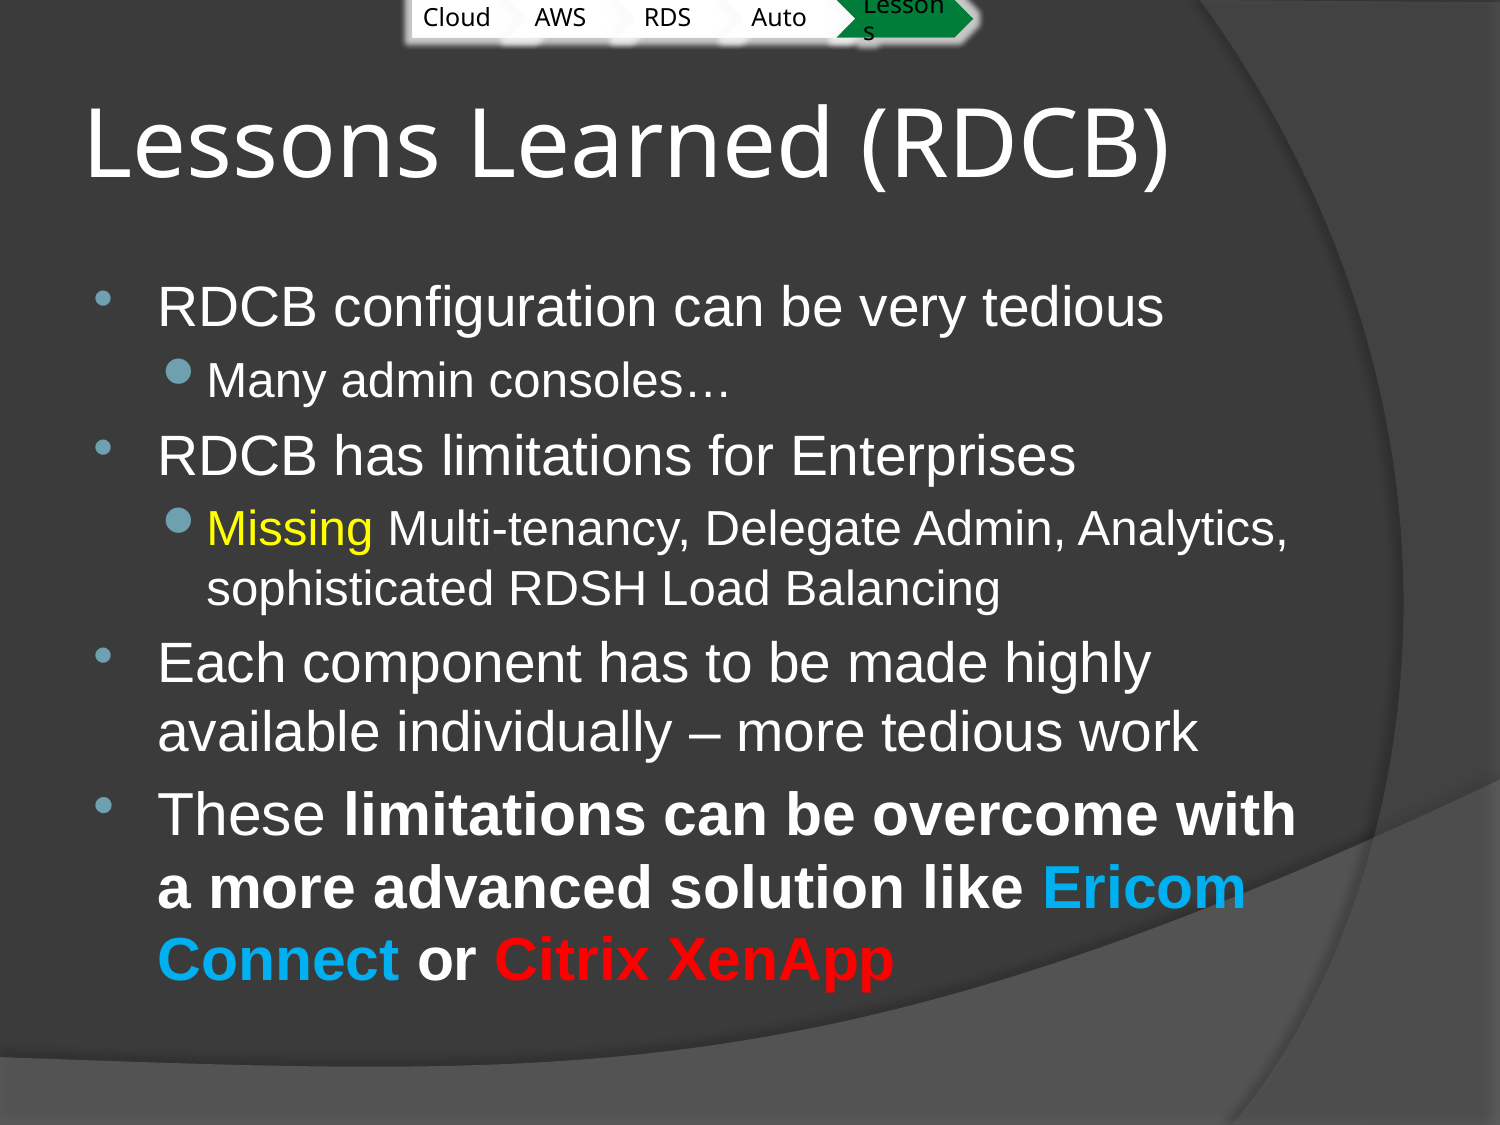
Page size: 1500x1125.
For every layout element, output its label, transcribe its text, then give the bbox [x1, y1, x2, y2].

list RDCB configuration can be very tedious Many admin consoles… RDCB has limitations for Enterprises Missing Multi-tenancy, Delegate Admin, Analytics, sophisticated RDSH Load Balancing Each component has to be made highly available individually – more tedious work These limitations can be overcome with a more advanced solution like Ericom Connect or Citrix XenApp [75, 262, 1350, 1005]
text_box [412, 0, 988, 38]
title Lessons Learned (RDCB) [75, 45, 1300, 233]
